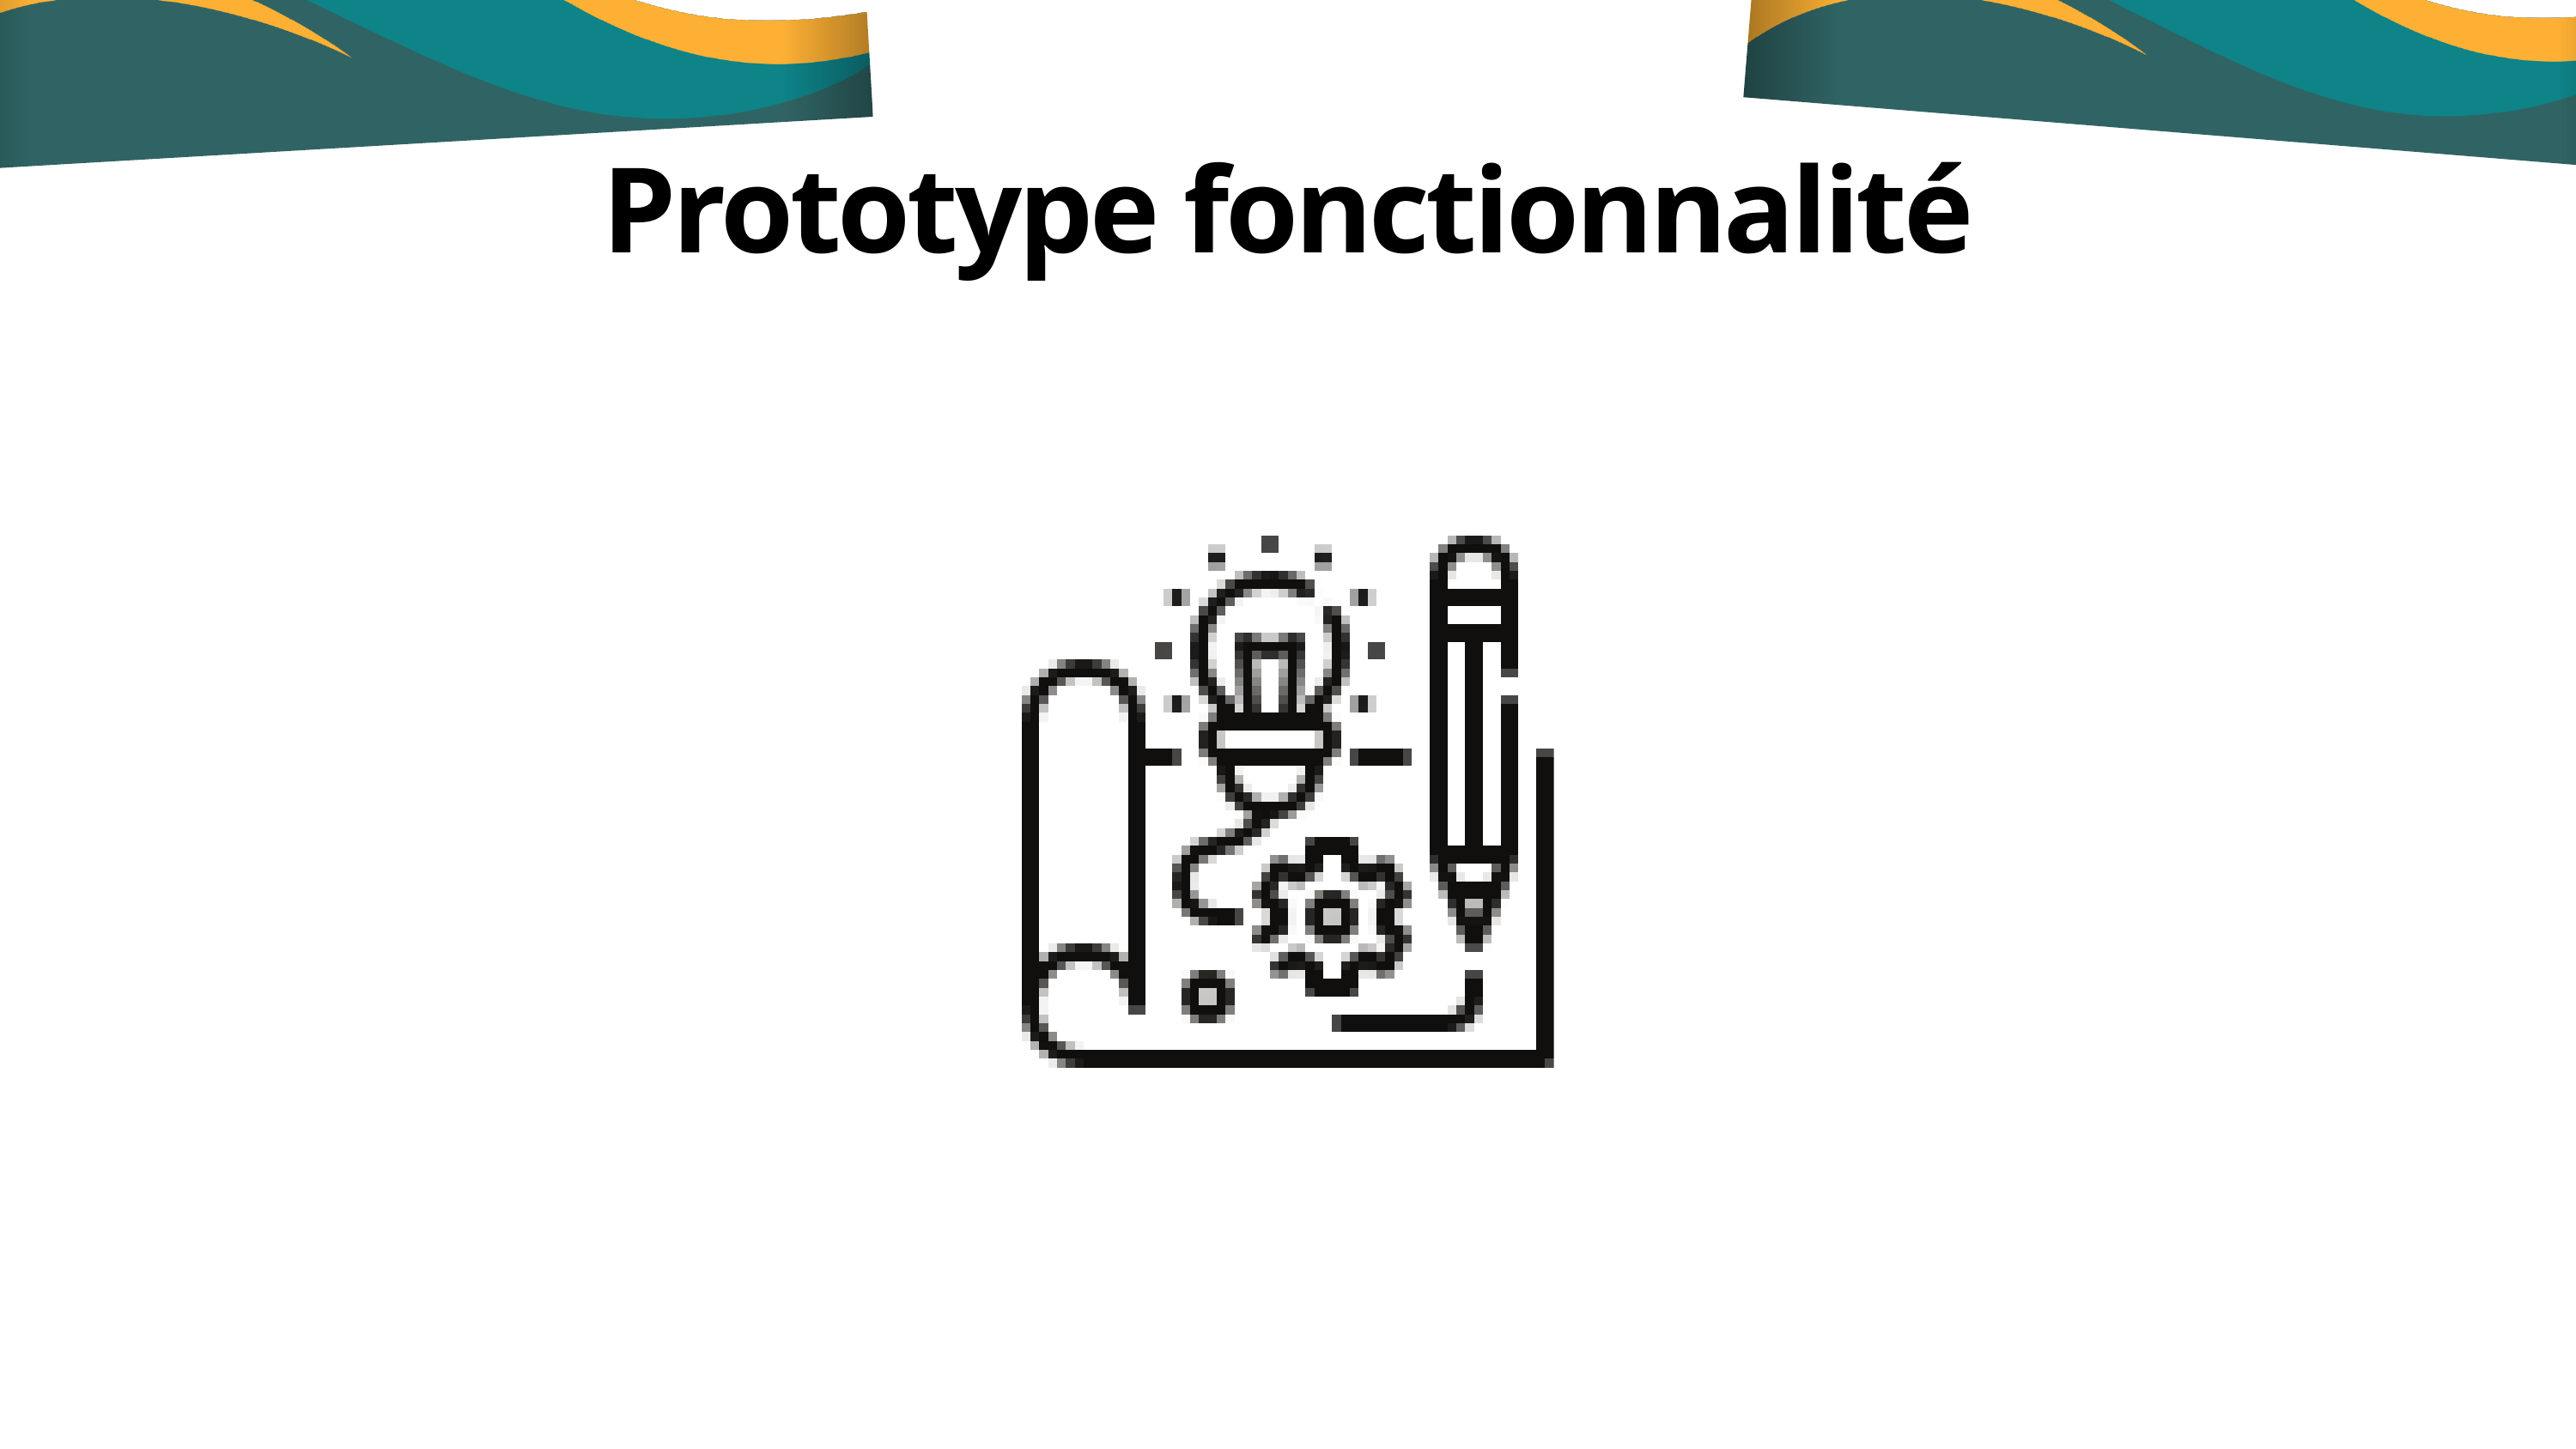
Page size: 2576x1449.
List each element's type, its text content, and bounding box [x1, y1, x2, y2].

text_box Prototype fonctionnalité [0, 143, 2576, 277]
text_box [1022, 536, 1554, 1068]
text_box [1743, 0, 2576, 143]
text_box [0, 0, 873, 143]
